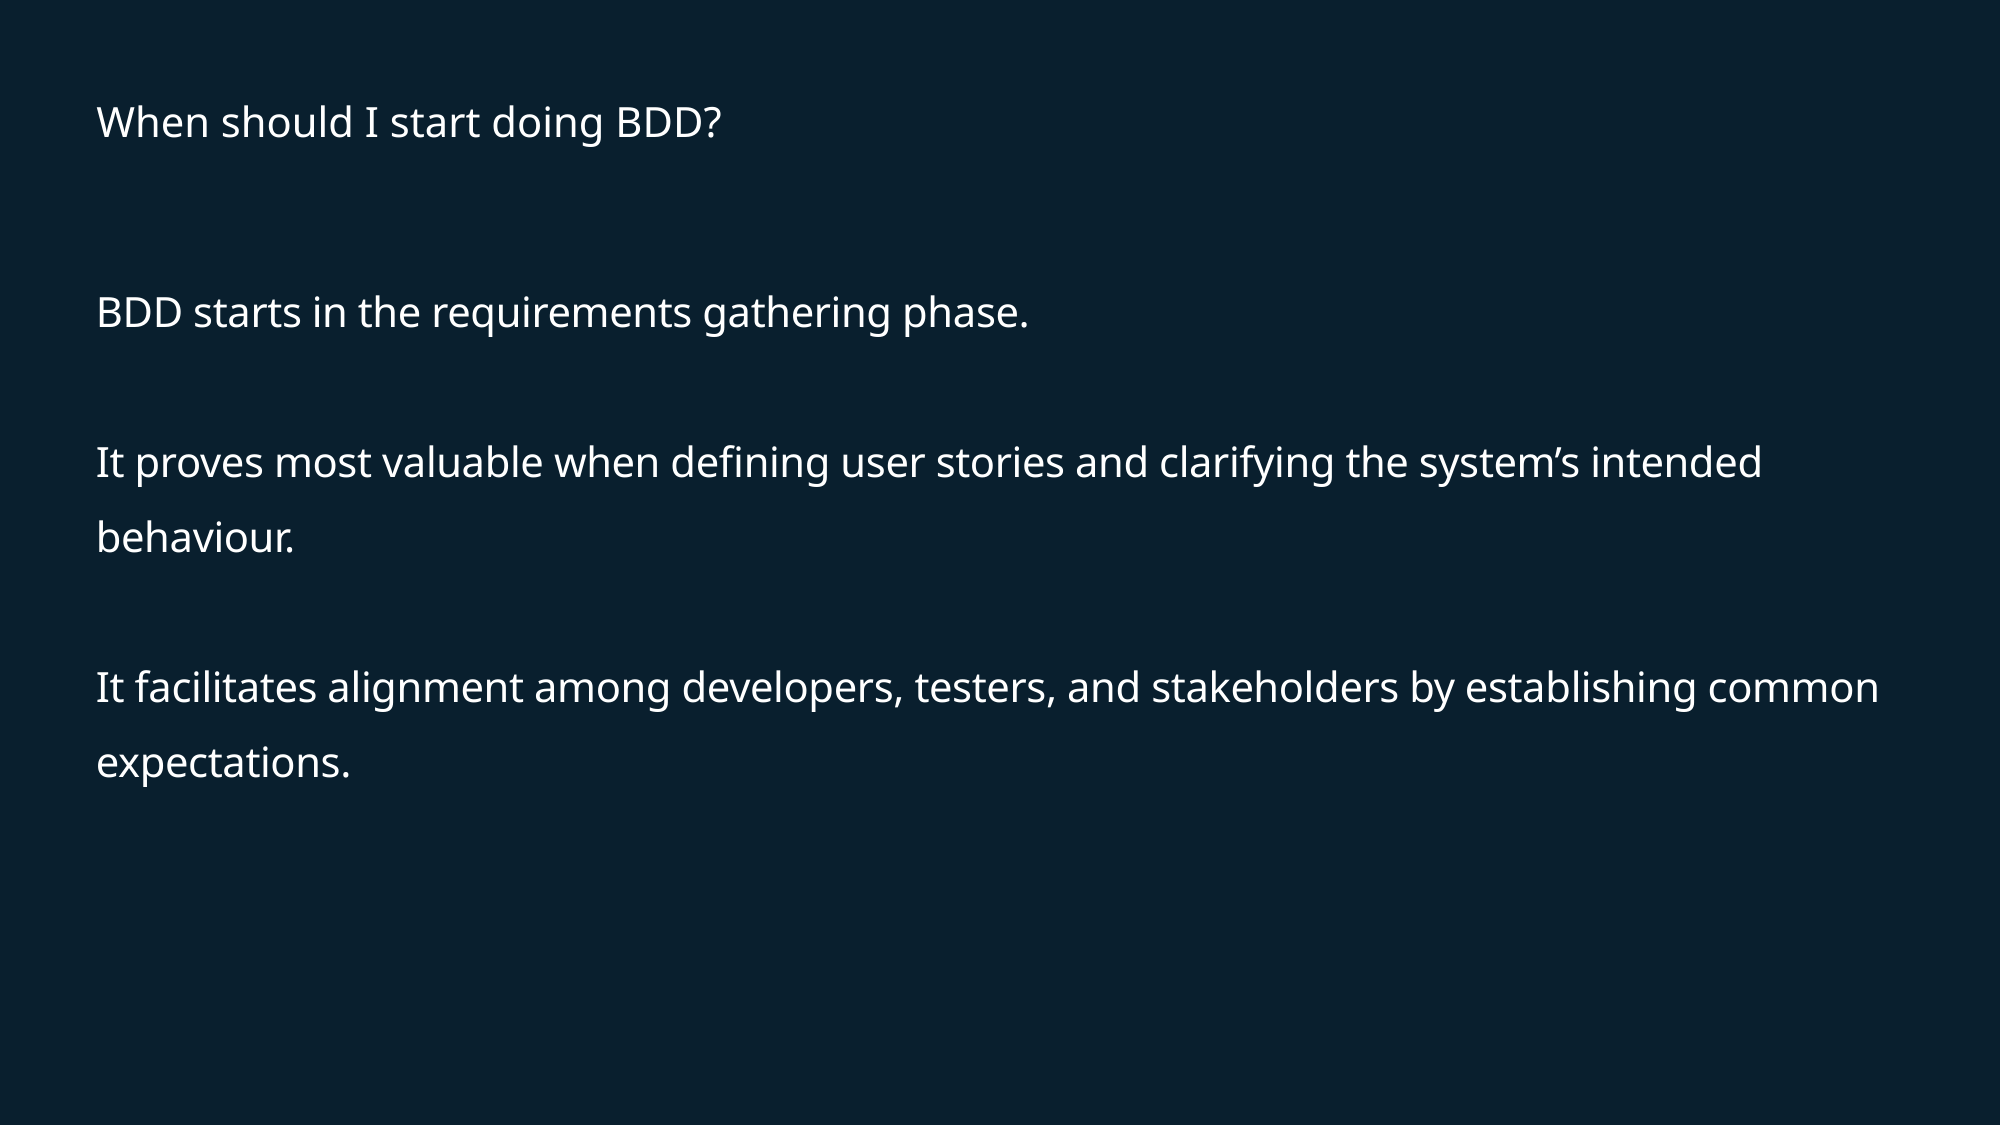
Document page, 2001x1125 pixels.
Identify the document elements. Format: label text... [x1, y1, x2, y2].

list BDD starts in the requirements gathering phase. ​ It proves most valuable when defining user stories and clarifying the system’s intended behaviour. ​ It facilitates alignment among developers, testers, and stakeholders by establishing common expectations. [95, 260, 1916, 774]
title When should I start doing BDD? [96, 96, 1441, 147]
